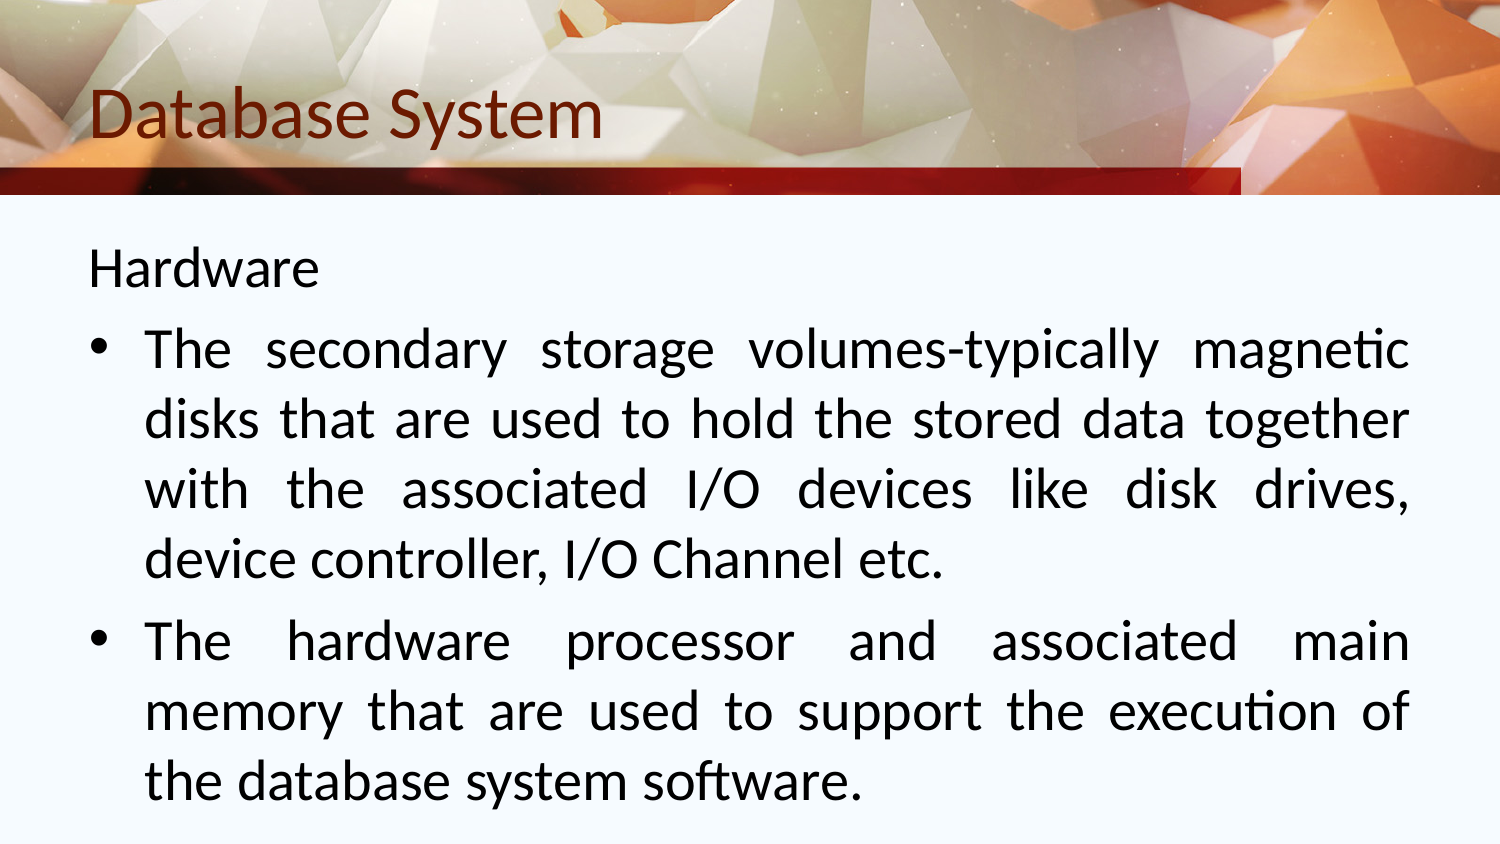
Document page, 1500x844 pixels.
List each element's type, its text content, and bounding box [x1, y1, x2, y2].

title Database System [73, 46, 1427, 172]
picture [0, 0, 1500, 844]
list Hardware The secondary storage volumes-typically magnetic disks that are used to hold the stored data together with the associated I/O devices like disk drives, device controller, I/O Channel etc. The hardware processor and associated main memory that are used to support the execution of the database system software. [73, 221, 1427, 844]
